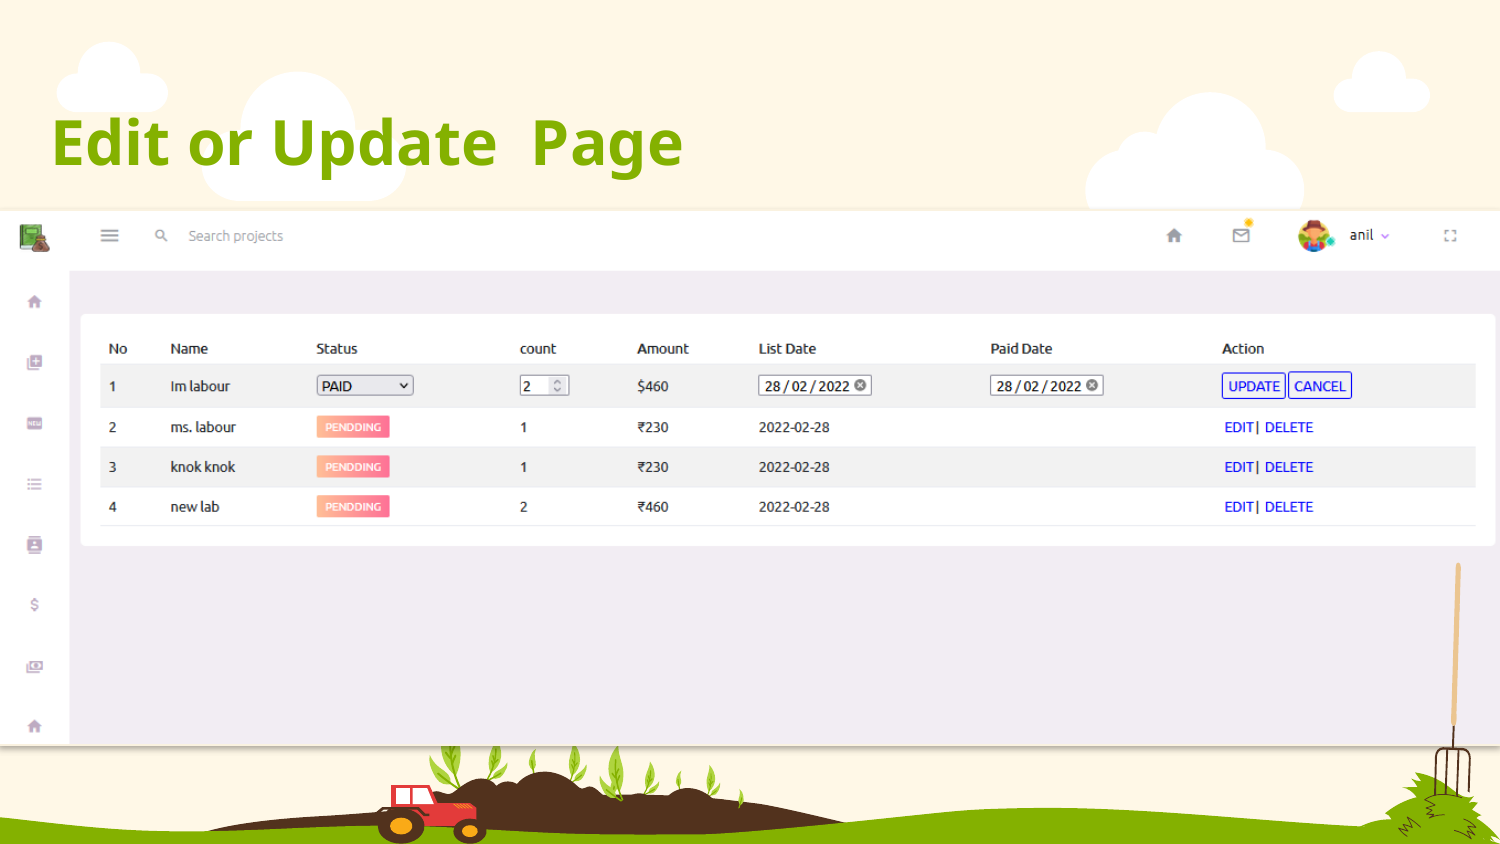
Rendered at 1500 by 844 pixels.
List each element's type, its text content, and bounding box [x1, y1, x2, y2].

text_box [386, 754, 561, 813]
title Edit or Update Page [35, 105, 1131, 176]
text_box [1359, 562, 1500, 844]
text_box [566, 754, 771, 820]
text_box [374, 784, 493, 844]
picture [0, 210, 1500, 745]
